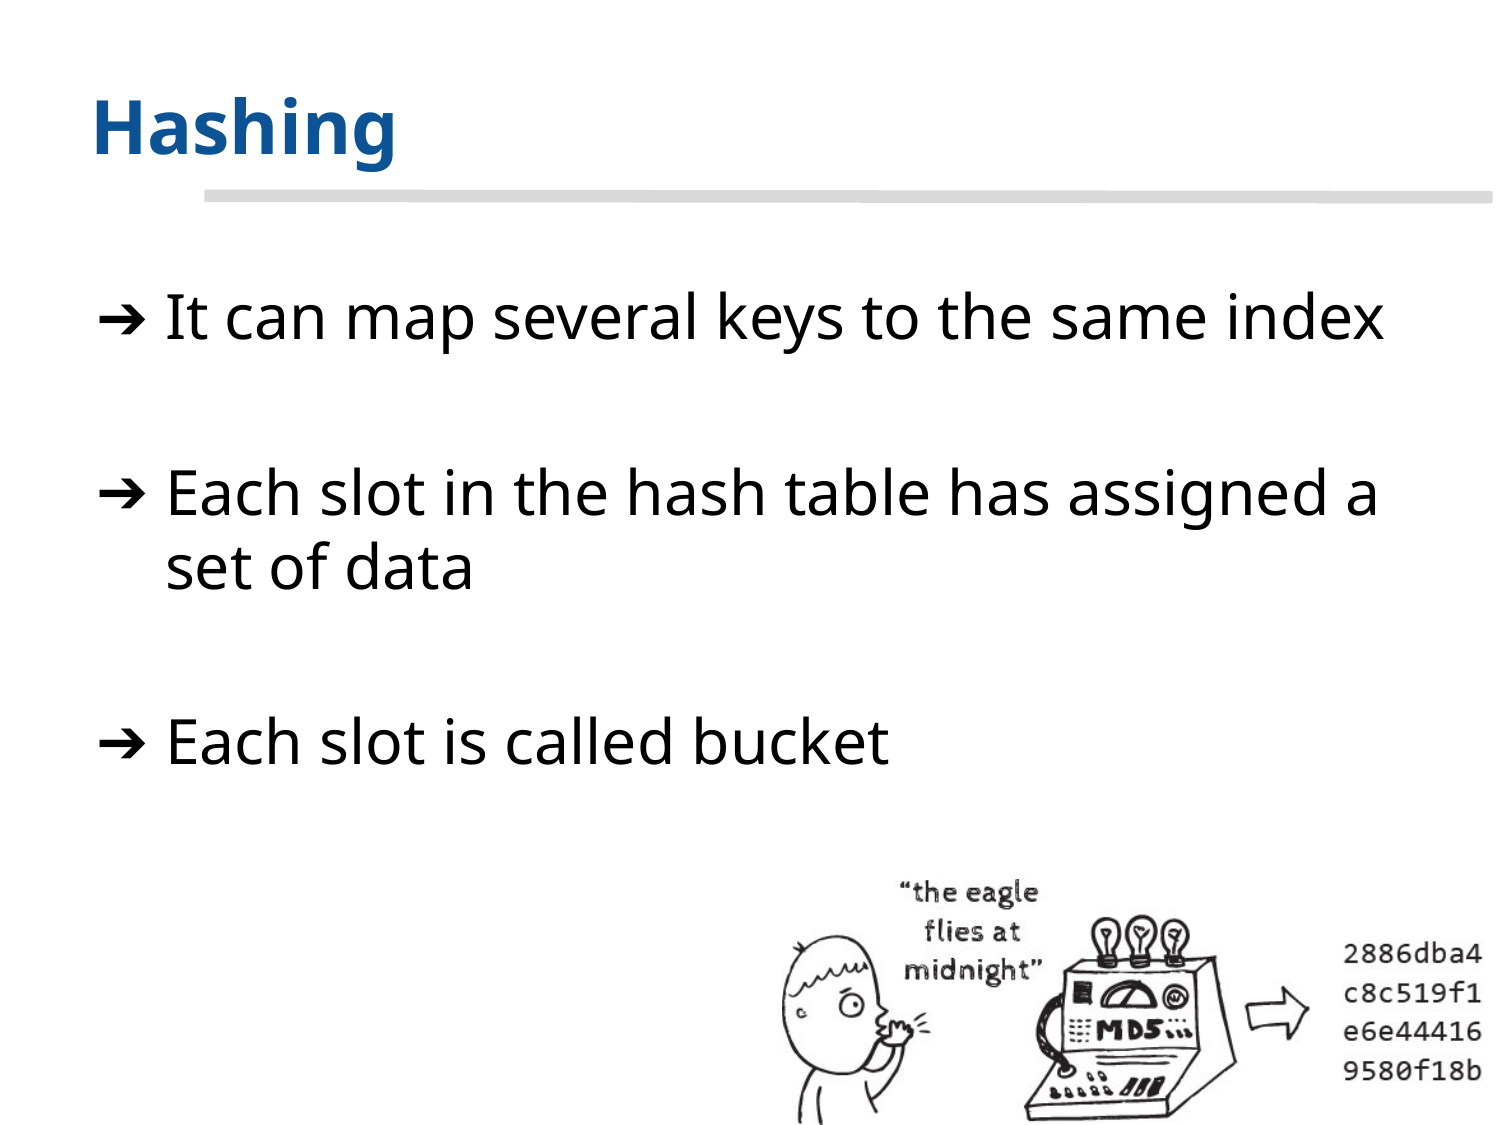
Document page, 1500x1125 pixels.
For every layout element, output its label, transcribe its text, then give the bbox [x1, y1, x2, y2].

picture [781, 879, 1483, 1125]
title Hashing [75, 45, 1425, 185]
list It can map several keys to the same index Each slot in the hash table has assigned a set of data Each slot is called bucket [75, 262, 1425, 1078]
